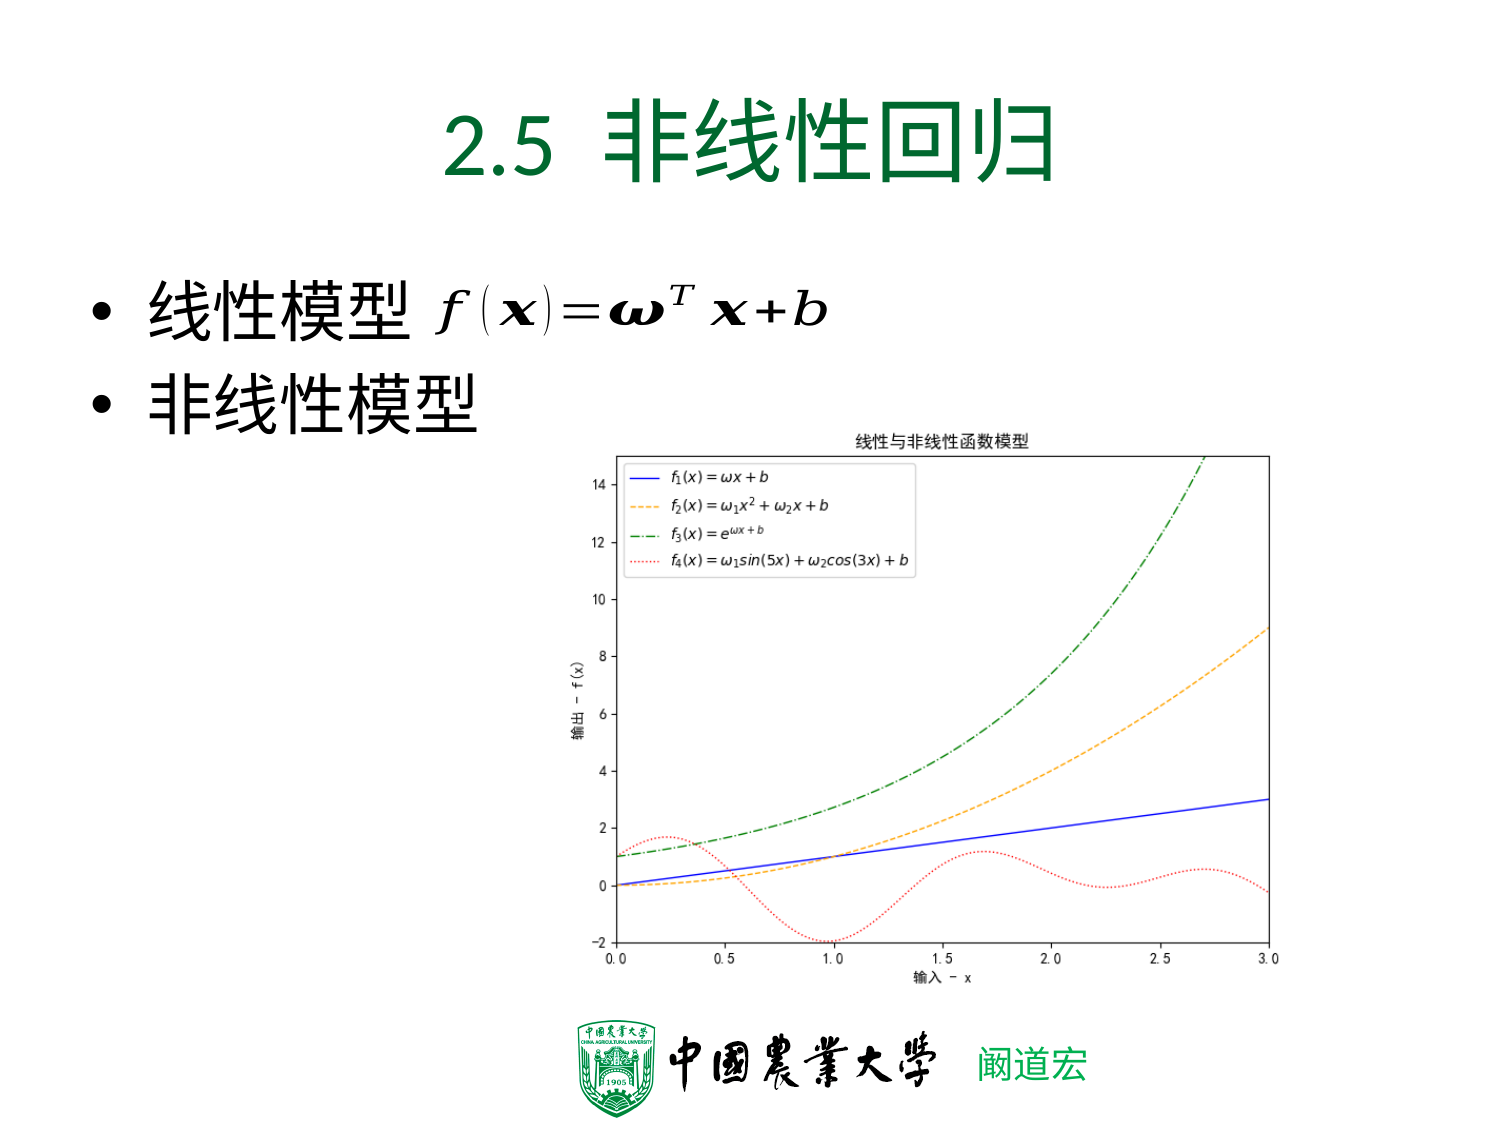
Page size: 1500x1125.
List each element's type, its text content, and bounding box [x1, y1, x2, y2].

picture [573, 1016, 939, 1119]
list 线性模型 非线性模型 [75, 262, 1425, 1005]
title 2.5 非线性回归 [75, 45, 1425, 233]
picture [511, 380, 1353, 1012]
